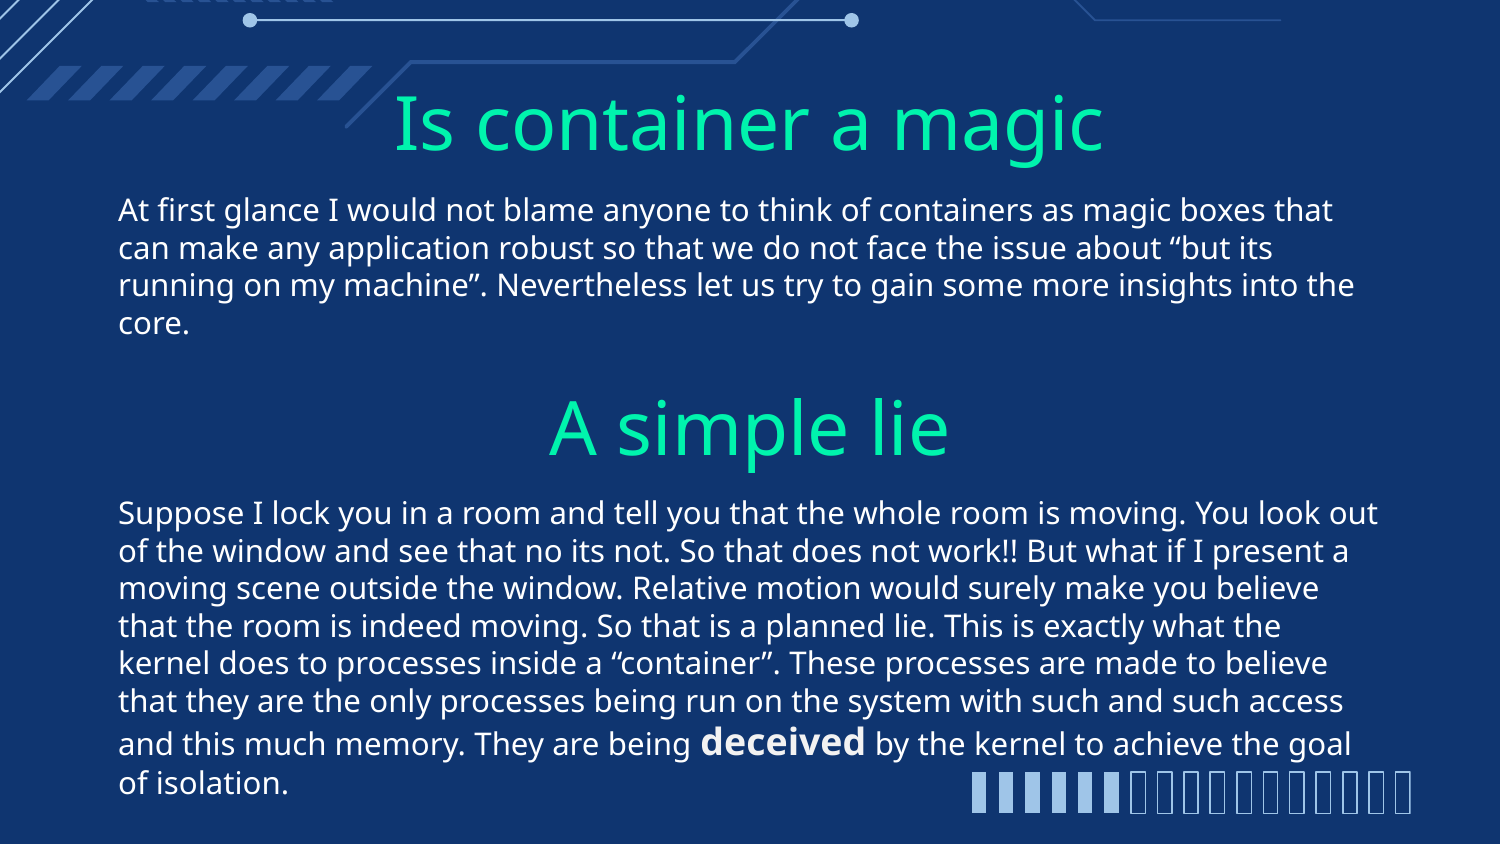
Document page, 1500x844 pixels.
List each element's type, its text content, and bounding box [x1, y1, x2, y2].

list At first glance I would not blame anyone to think of containers as magic boxes that can make any application robust so that we do not face the issue about “but its running on my machine”. Nevertheless let us try to gain some more insights into the core. [118, 190, 1382, 320]
list Suppose I lock you in a room and tell you that the whole room is moving. You look out of the window and see that no its not. So that does not work!! But what if I present a moving scene outside the window. Relative motion would surely make you believe that the room is indeed moving. So that is a planned lie. This is exactly what the kernel does to processes inside a “container”. These processes are made to believe that they are the only processes being run on the system with such and such access and this much memory. They are being deceived by the kernel to achieve the goal of isolation. [118, 493, 1382, 768]
title A simple lie [118, 380, 1382, 461]
title Is container a magic [118, 75, 1382, 156]
